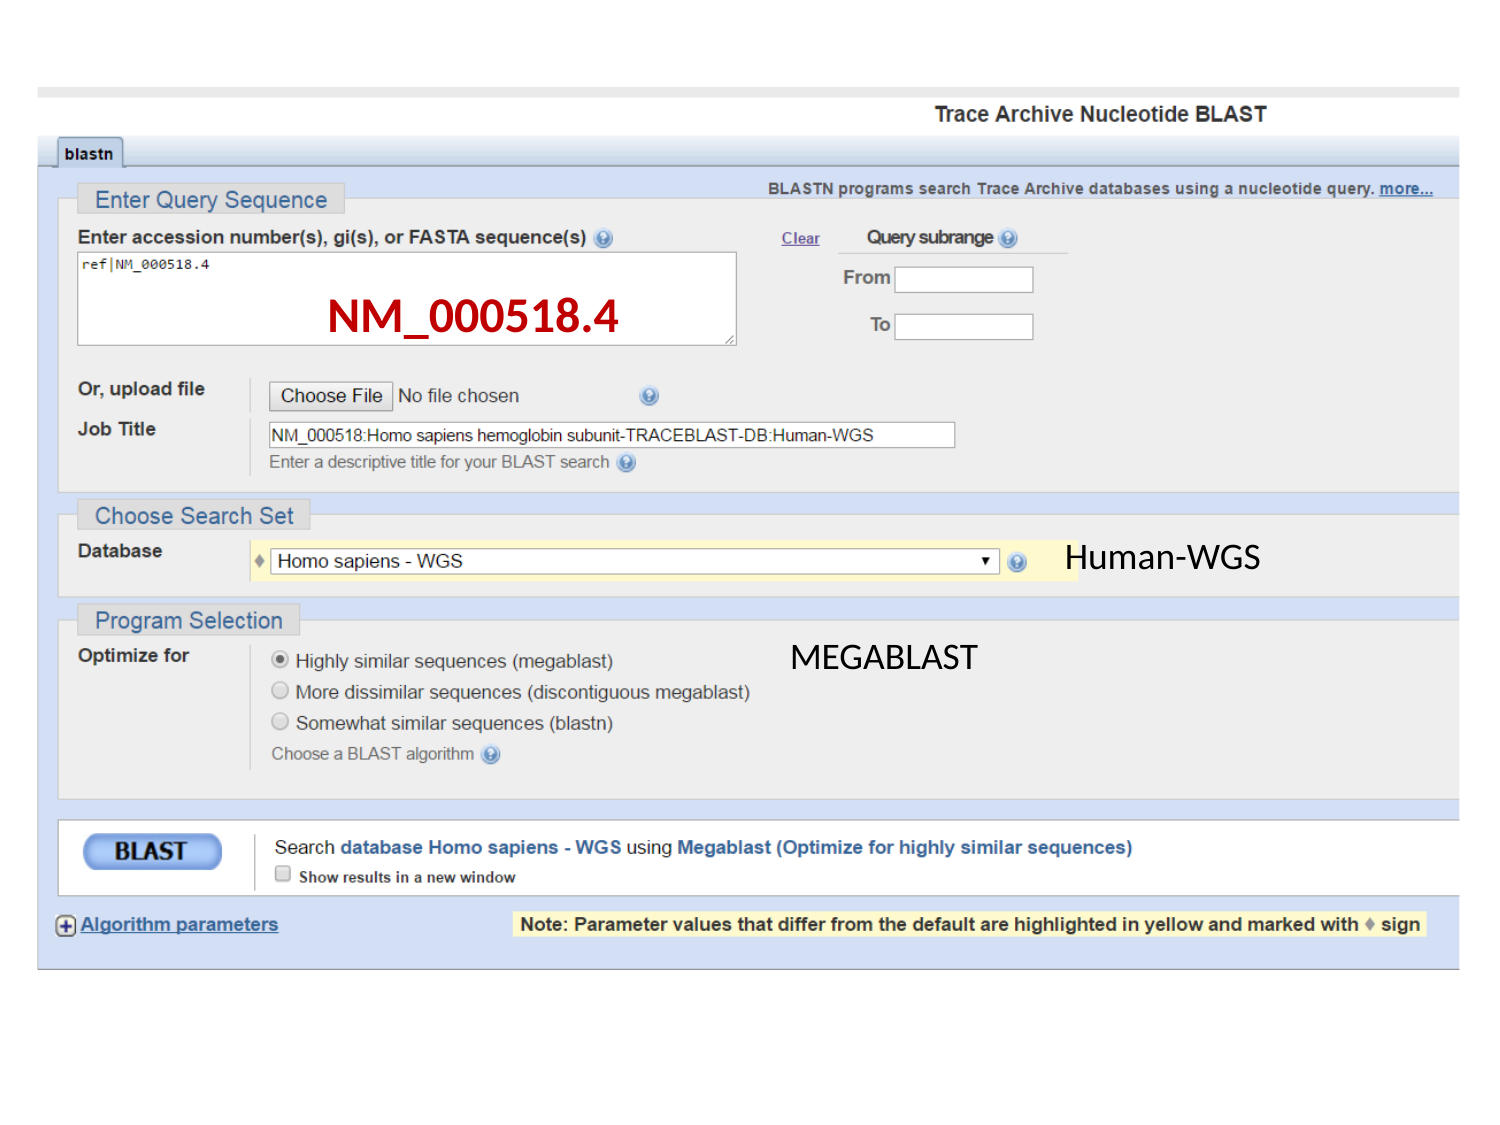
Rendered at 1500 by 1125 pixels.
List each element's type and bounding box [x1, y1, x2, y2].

picture [37, 87, 1460, 988]
